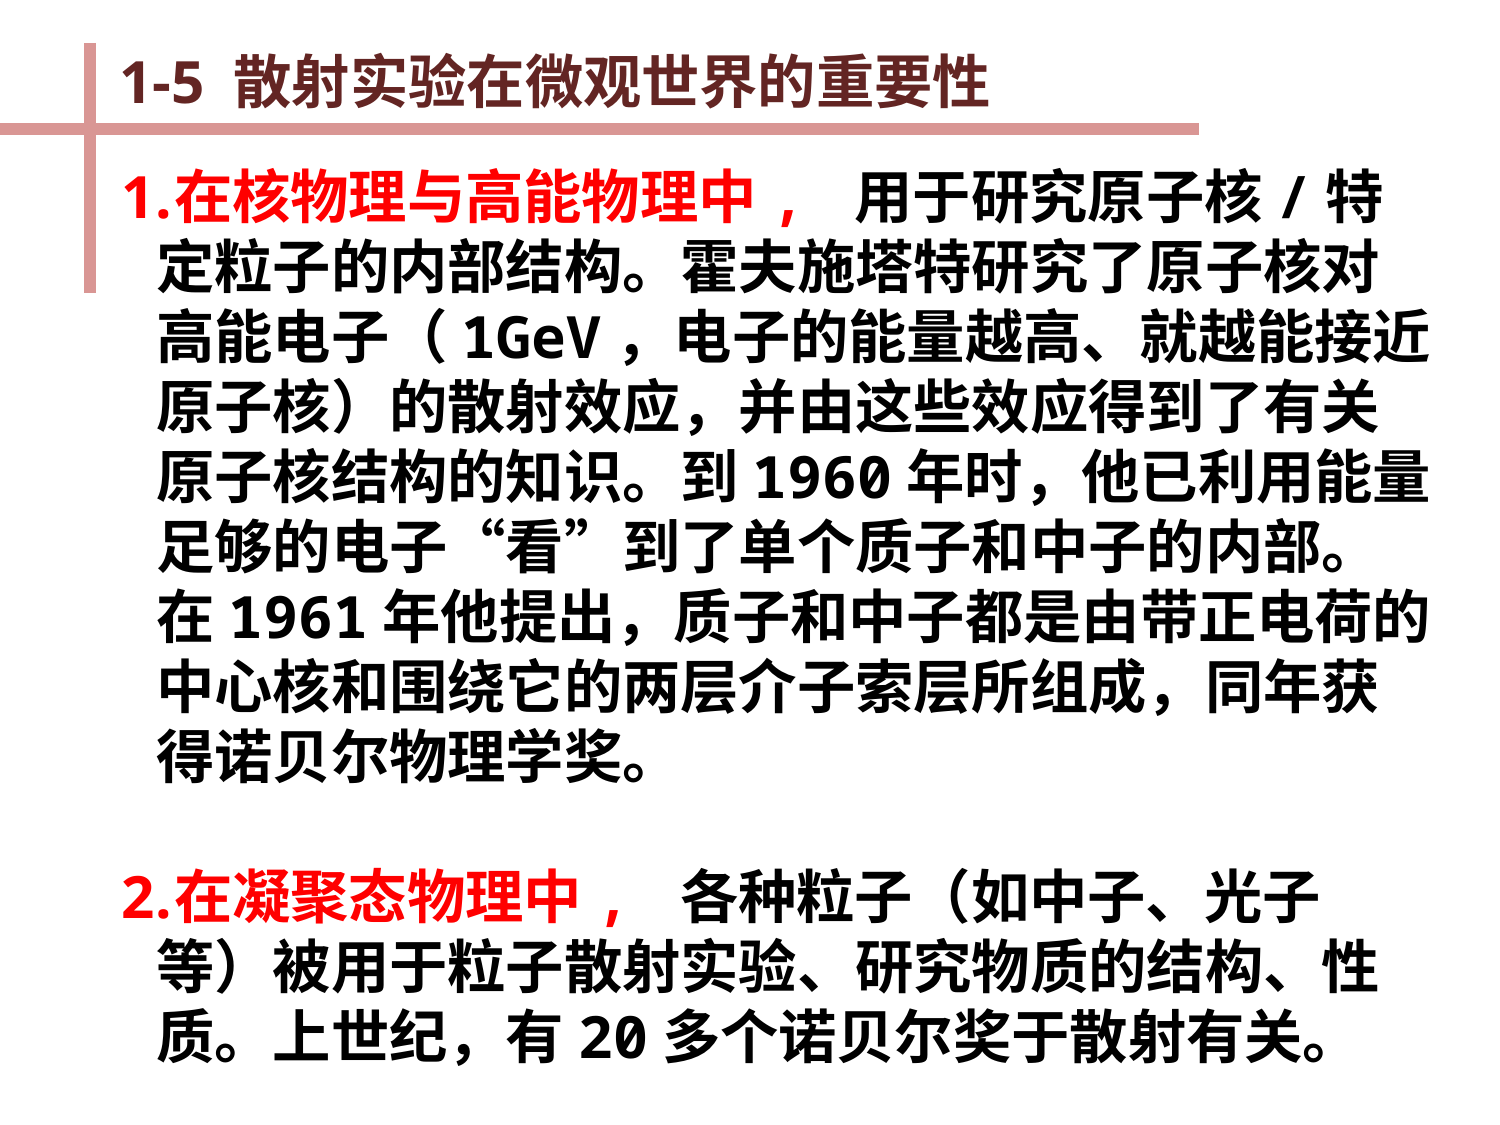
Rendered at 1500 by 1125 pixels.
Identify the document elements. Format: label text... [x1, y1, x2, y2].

text_box 1-5 散射实验在微观世界的重要性 [104, 37, 1341, 123]
text_box 在核物理与高能物理中, 用于研究原子核/特定粒子的内部结构。霍夫施塔特研究了原子核对高能电子（1GeV，电子的能量越高、就越能接近原子核）的散射效应，并由这些效应得到了有关原子核结构的知识。到1960年时，他已利用能量足够的电子“看”到了单个质子和中子的内部。在1961年他提出，质子和中子都是由带正电荷的中心核和围绕它的两层介子索层所组成，同年获得诺贝尔物理学奖。 在凝聚态物理中, 各种粒子（如中子、光子等）被用于粒子散射实验、研究物质的结构、性质。上世纪，有20多个诺贝尔奖于散射有关。 [106, 153, 1447, 1078]
